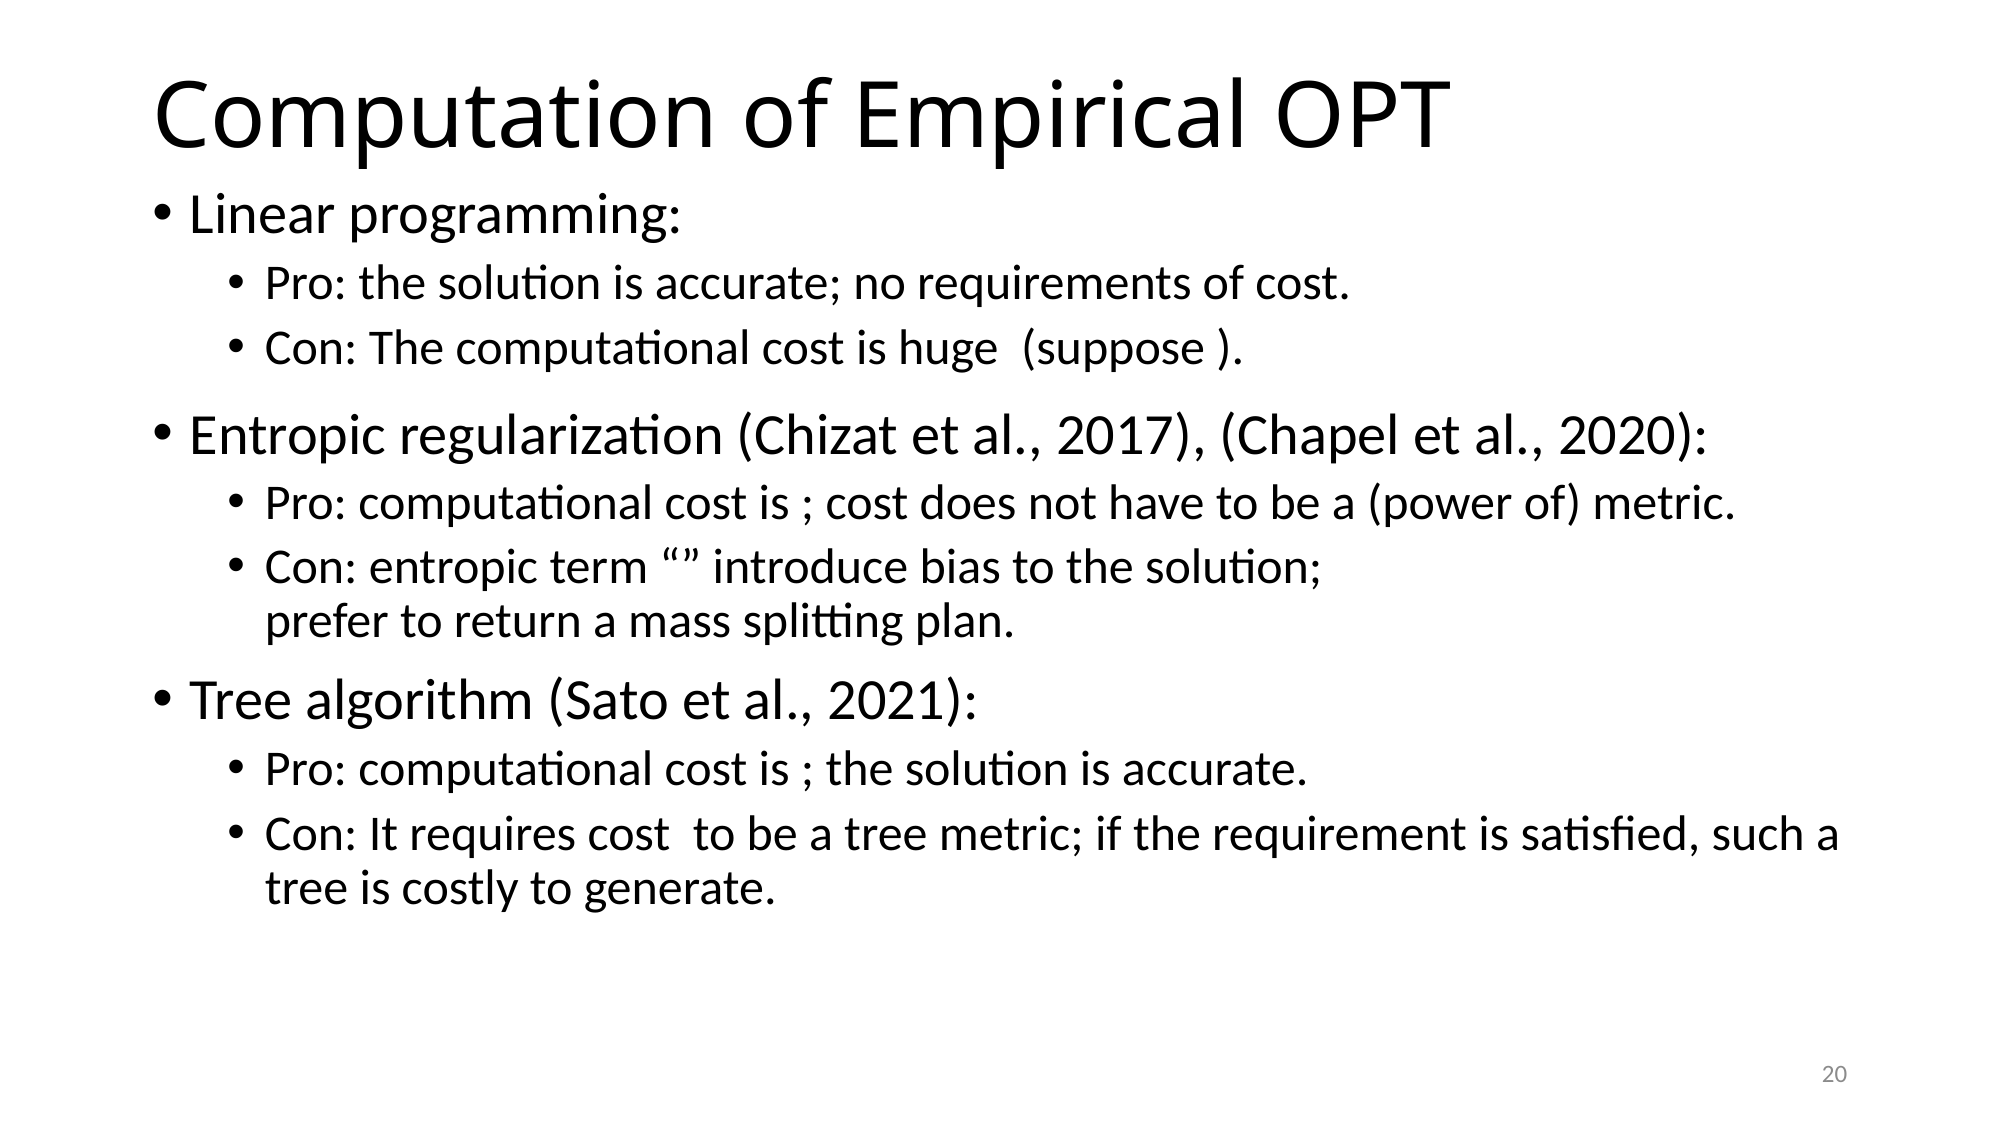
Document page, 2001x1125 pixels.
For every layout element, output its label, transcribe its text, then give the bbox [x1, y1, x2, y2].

slide_number 20 [1412, 1042, 1863, 1103]
title Computation of Empirical OPT [137, 59, 1831, 177]
